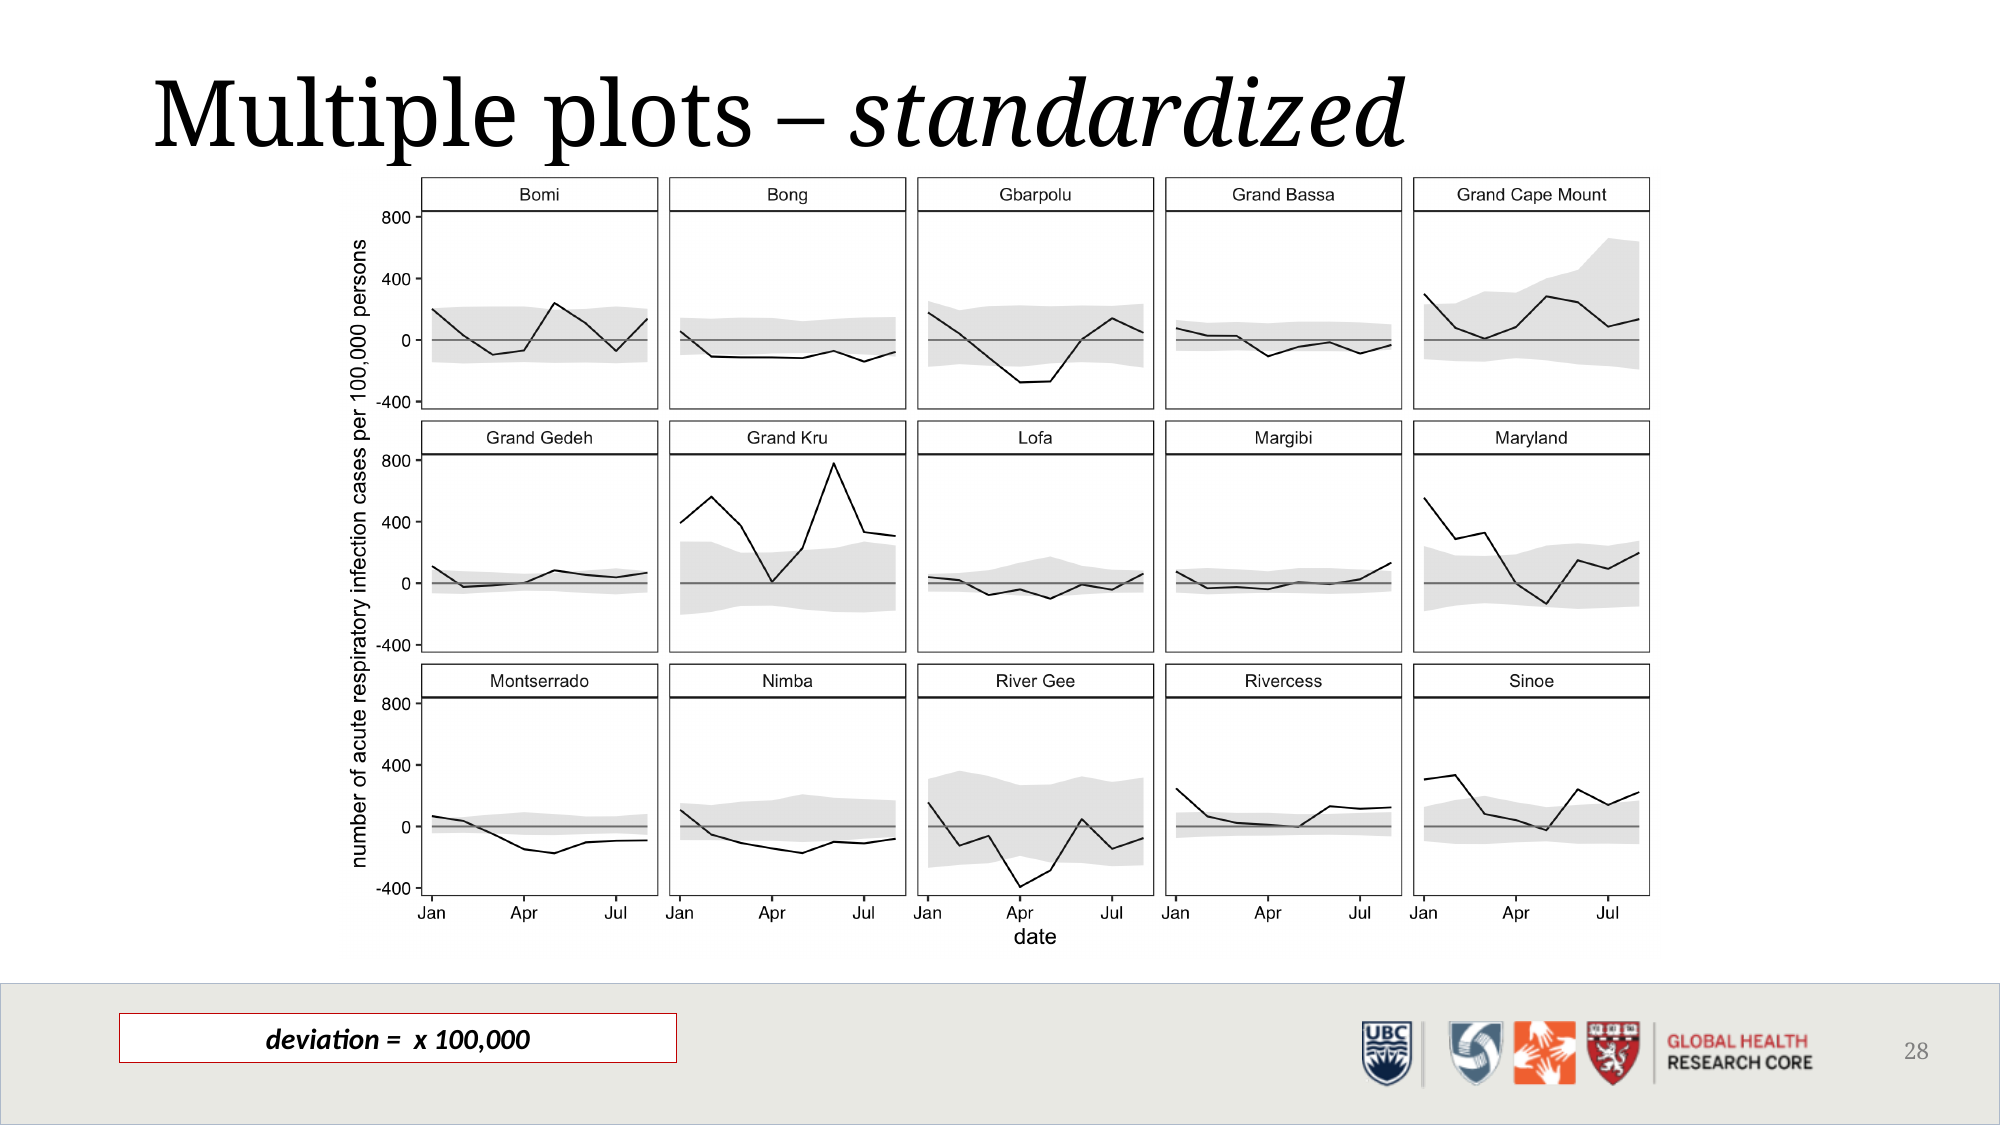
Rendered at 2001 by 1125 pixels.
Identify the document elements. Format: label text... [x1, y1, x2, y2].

picture [1362, 1021, 1859, 1114]
picture [339, 166, 1661, 959]
text_box Multiple plots – standardized [137, 59, 1863, 228]
